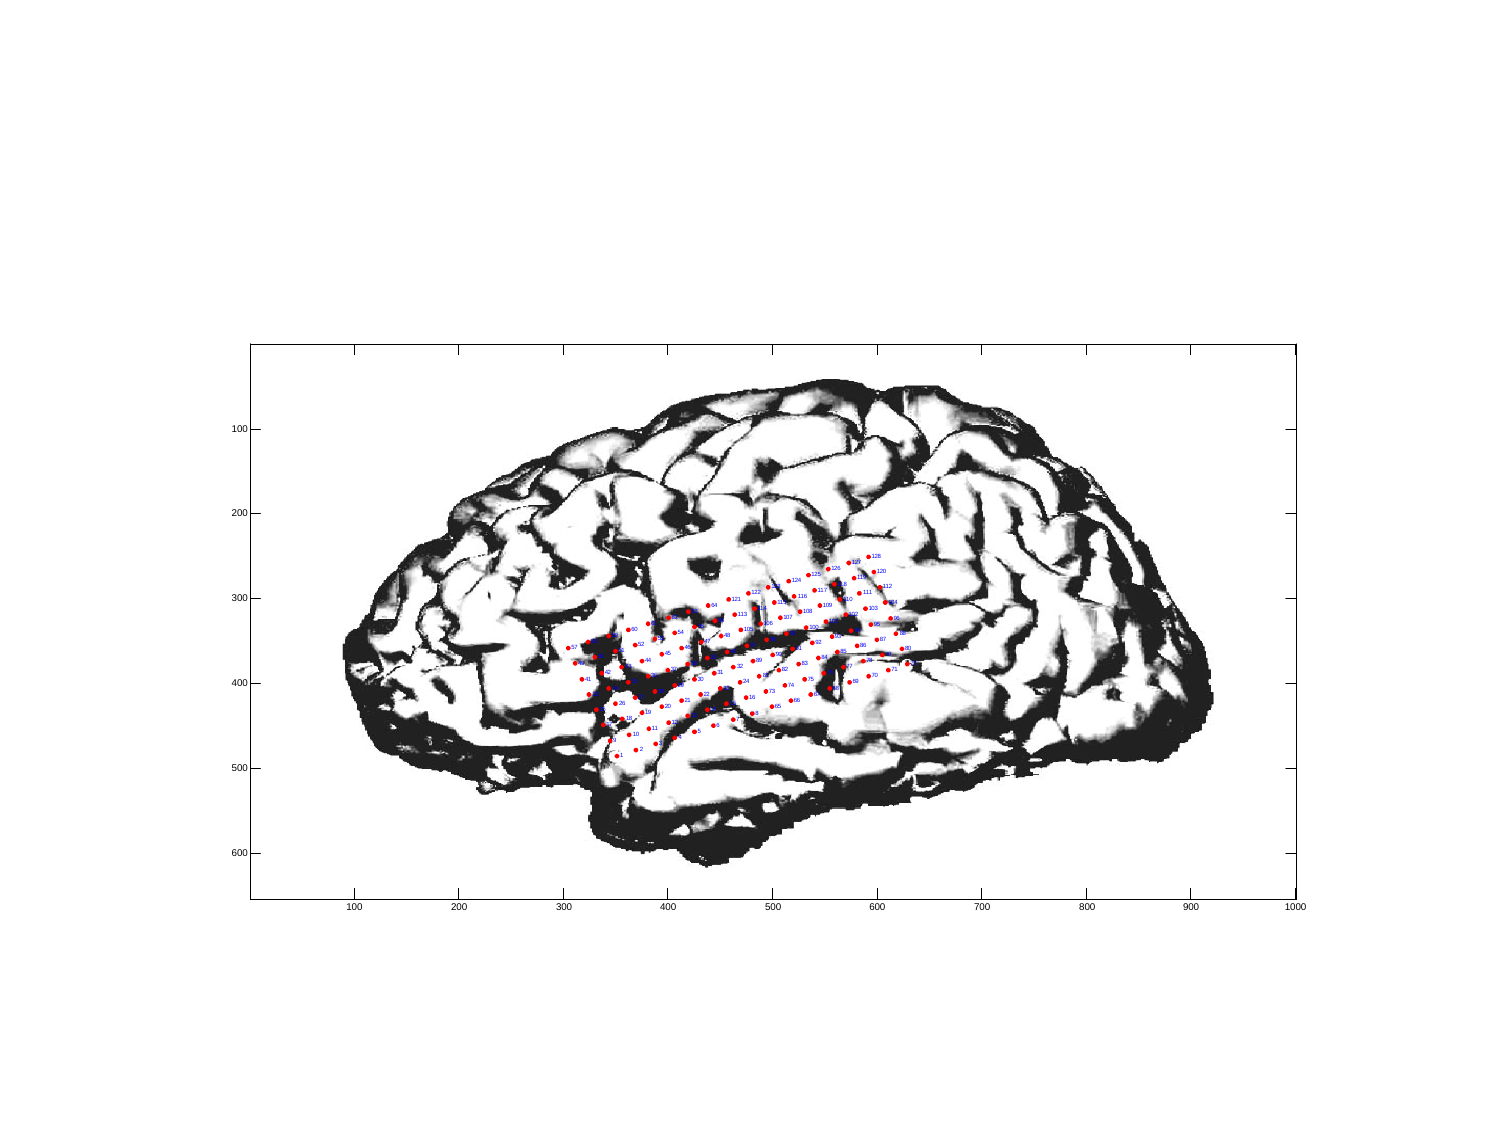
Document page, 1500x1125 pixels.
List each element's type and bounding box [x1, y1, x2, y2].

list [74, 293, 1426, 974]
